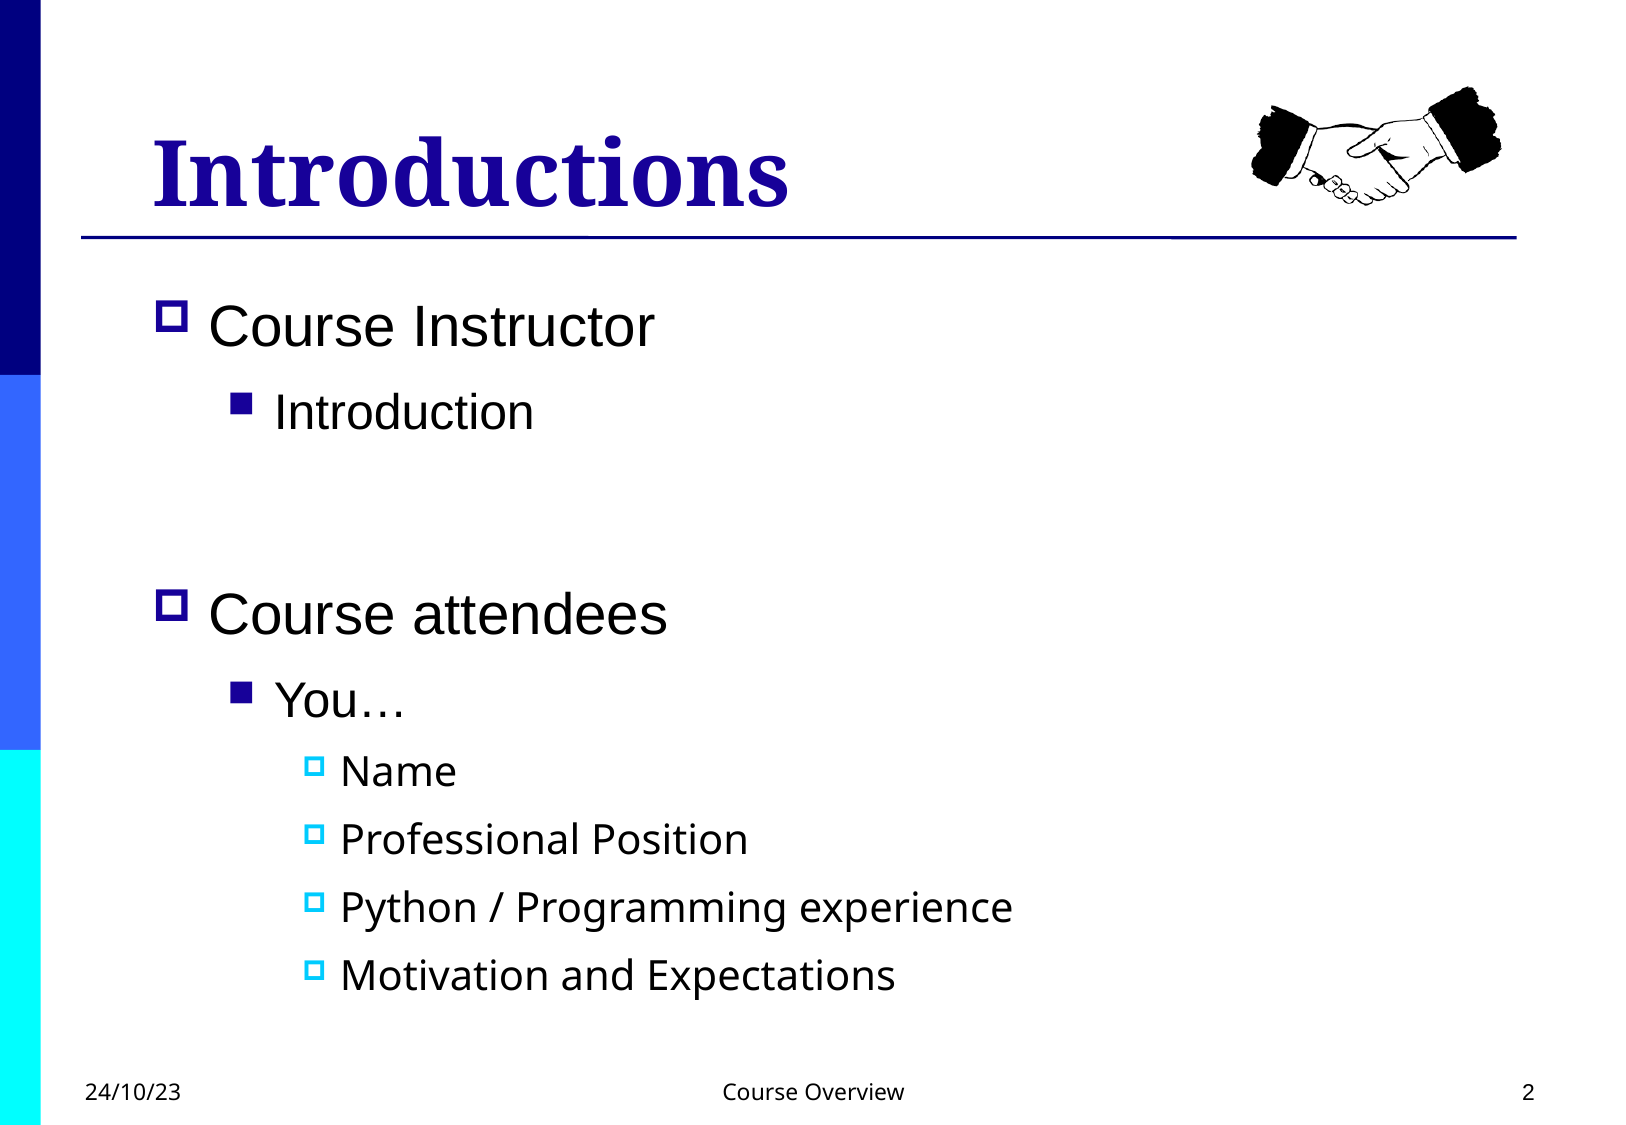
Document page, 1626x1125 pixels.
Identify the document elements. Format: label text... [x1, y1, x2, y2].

list Course Instructor Introduction Course attendees You… Name Professional Position Python / Programming experience Motivation and Expectations [137, 262, 1488, 1006]
picture [1249, 83, 1503, 207]
title Introductions [137, 45, 1488, 233]
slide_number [70, 1070, 450, 1125]
slide_number 2 [1170, 1070, 1550, 1125]
footer Course Overview [556, 1070, 1071, 1125]
